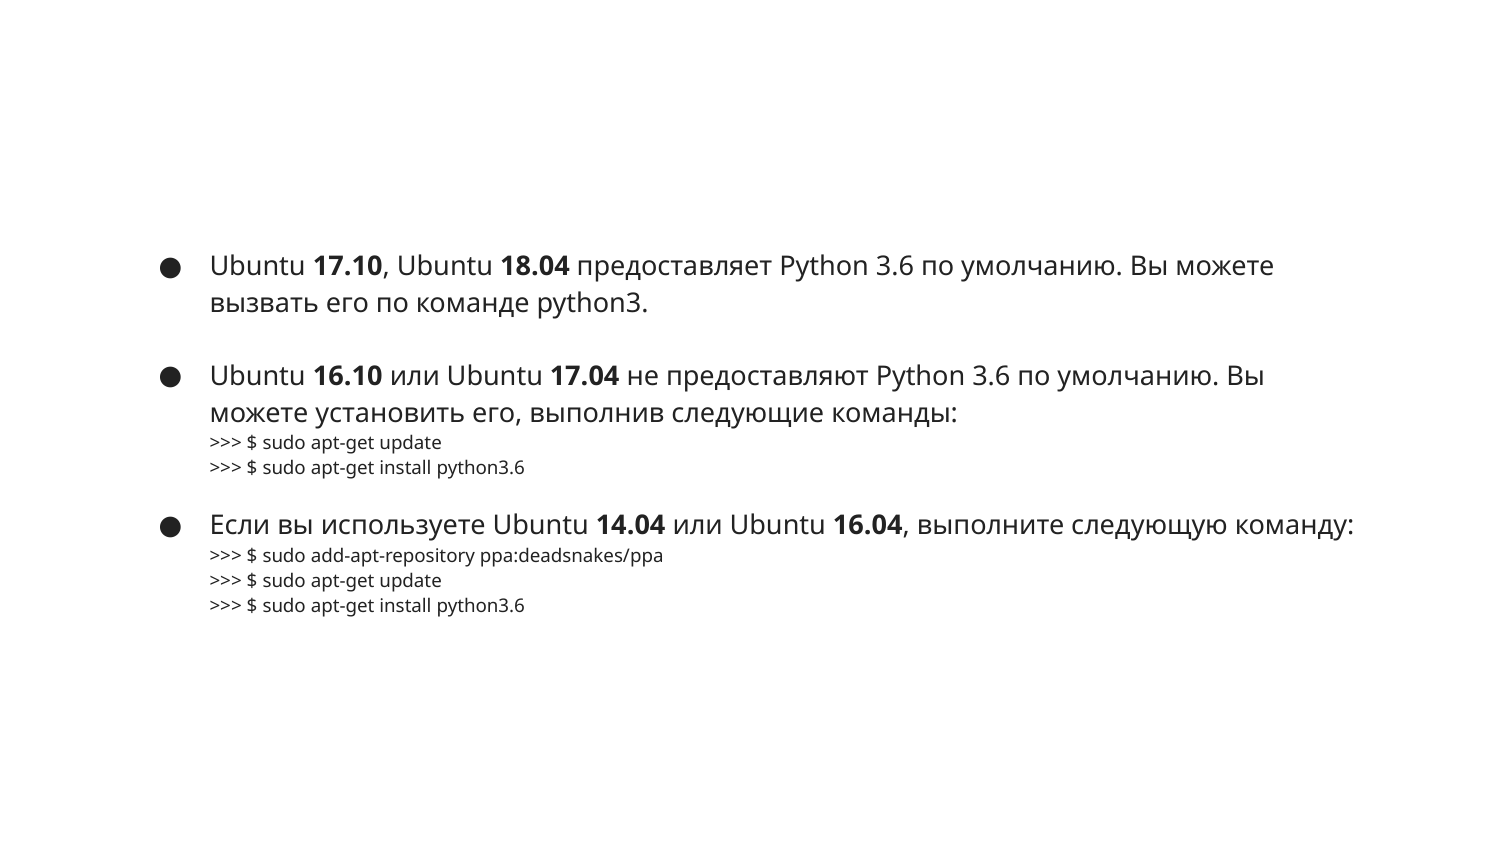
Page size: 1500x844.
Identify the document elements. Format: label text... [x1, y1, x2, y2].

text_box Ubuntu 17.10, Ubuntu 18.04 предоставляет Python 3.6 по умолчанию. Вы можете вызвать его по команде python3. Ubuntu 16.10 или Ubuntu 17.04 не предоставляют Python 3.6 по умолчанию. Вы можете установить его, выполнив следующие команды: >>> $ sudo apt-get update >>> $ sudo apt-get install python3.6 Если вы используете Ubuntu 14.04 или Ubuntu 16.04, выполните следующую команду: >>> $ sudo add-apt-repository ppa:deadsnakes/ppa >>> $ sudo apt-get update >>> $ sudo apt-get install python3.6 [119, 229, 1381, 712]
